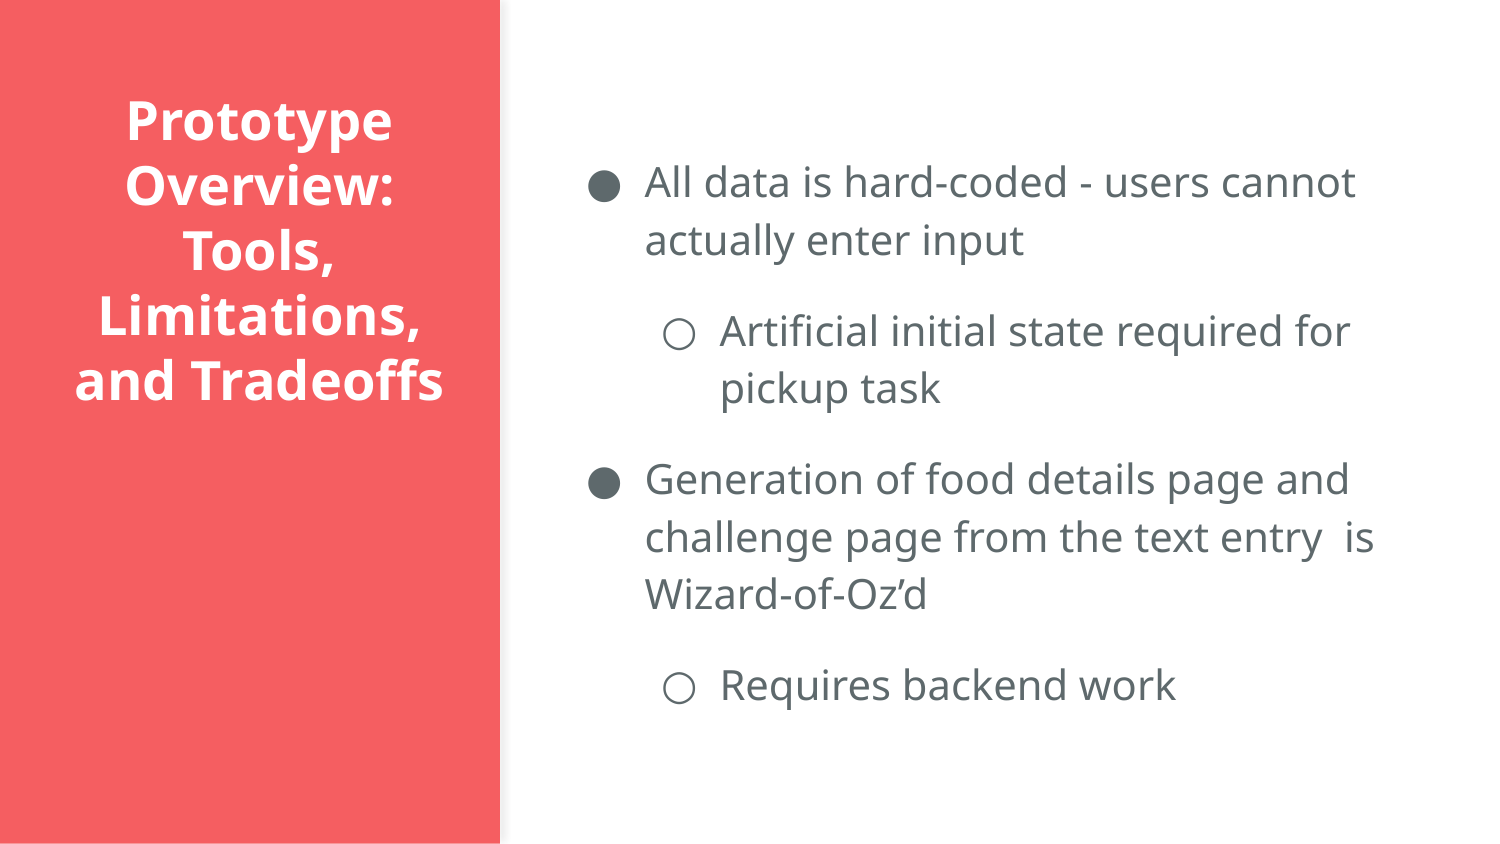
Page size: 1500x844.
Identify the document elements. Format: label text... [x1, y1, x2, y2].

list All data is hard-coded - users cannot actually enter input Artificial initial state required for pickup task Generation of food details page and challenge page from the text entry is Wizard-of-Oz’d Requires backend work [554, 50, 1449, 751]
title Prototype Overview: Tools, Limitations, and Tradeoffs [56, 71, 463, 505]
